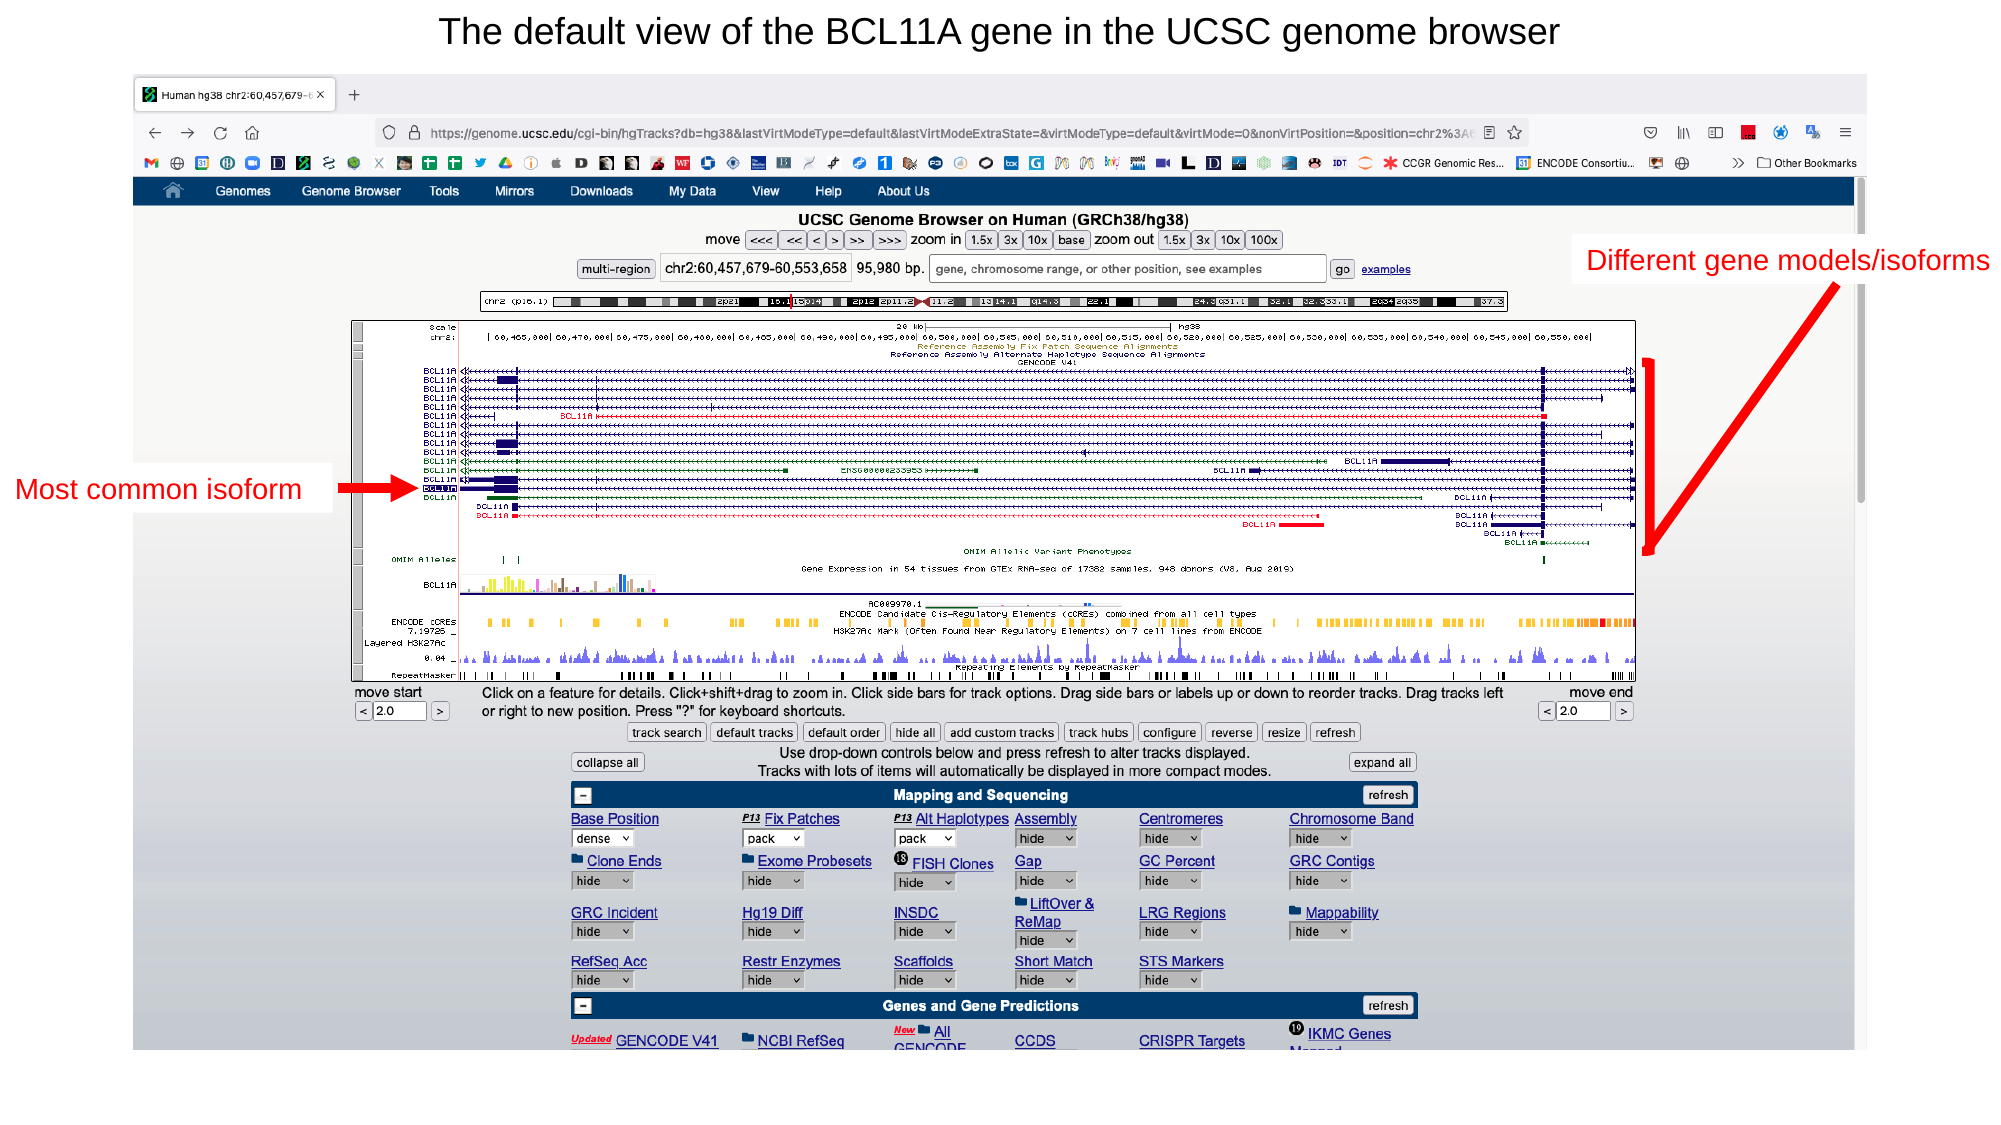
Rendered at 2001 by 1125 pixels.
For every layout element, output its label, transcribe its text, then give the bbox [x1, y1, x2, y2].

picture [133, 74, 1867, 1050]
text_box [1649, 284, 1837, 457]
text_box Most common isoform [0, 462, 133, 513]
text_box Different gene models/isoforms [1867, 234, 2000, 284]
text_box The default view of the BCL11A gene in the UCSC genome browser [423, 0, 1577, 60]
